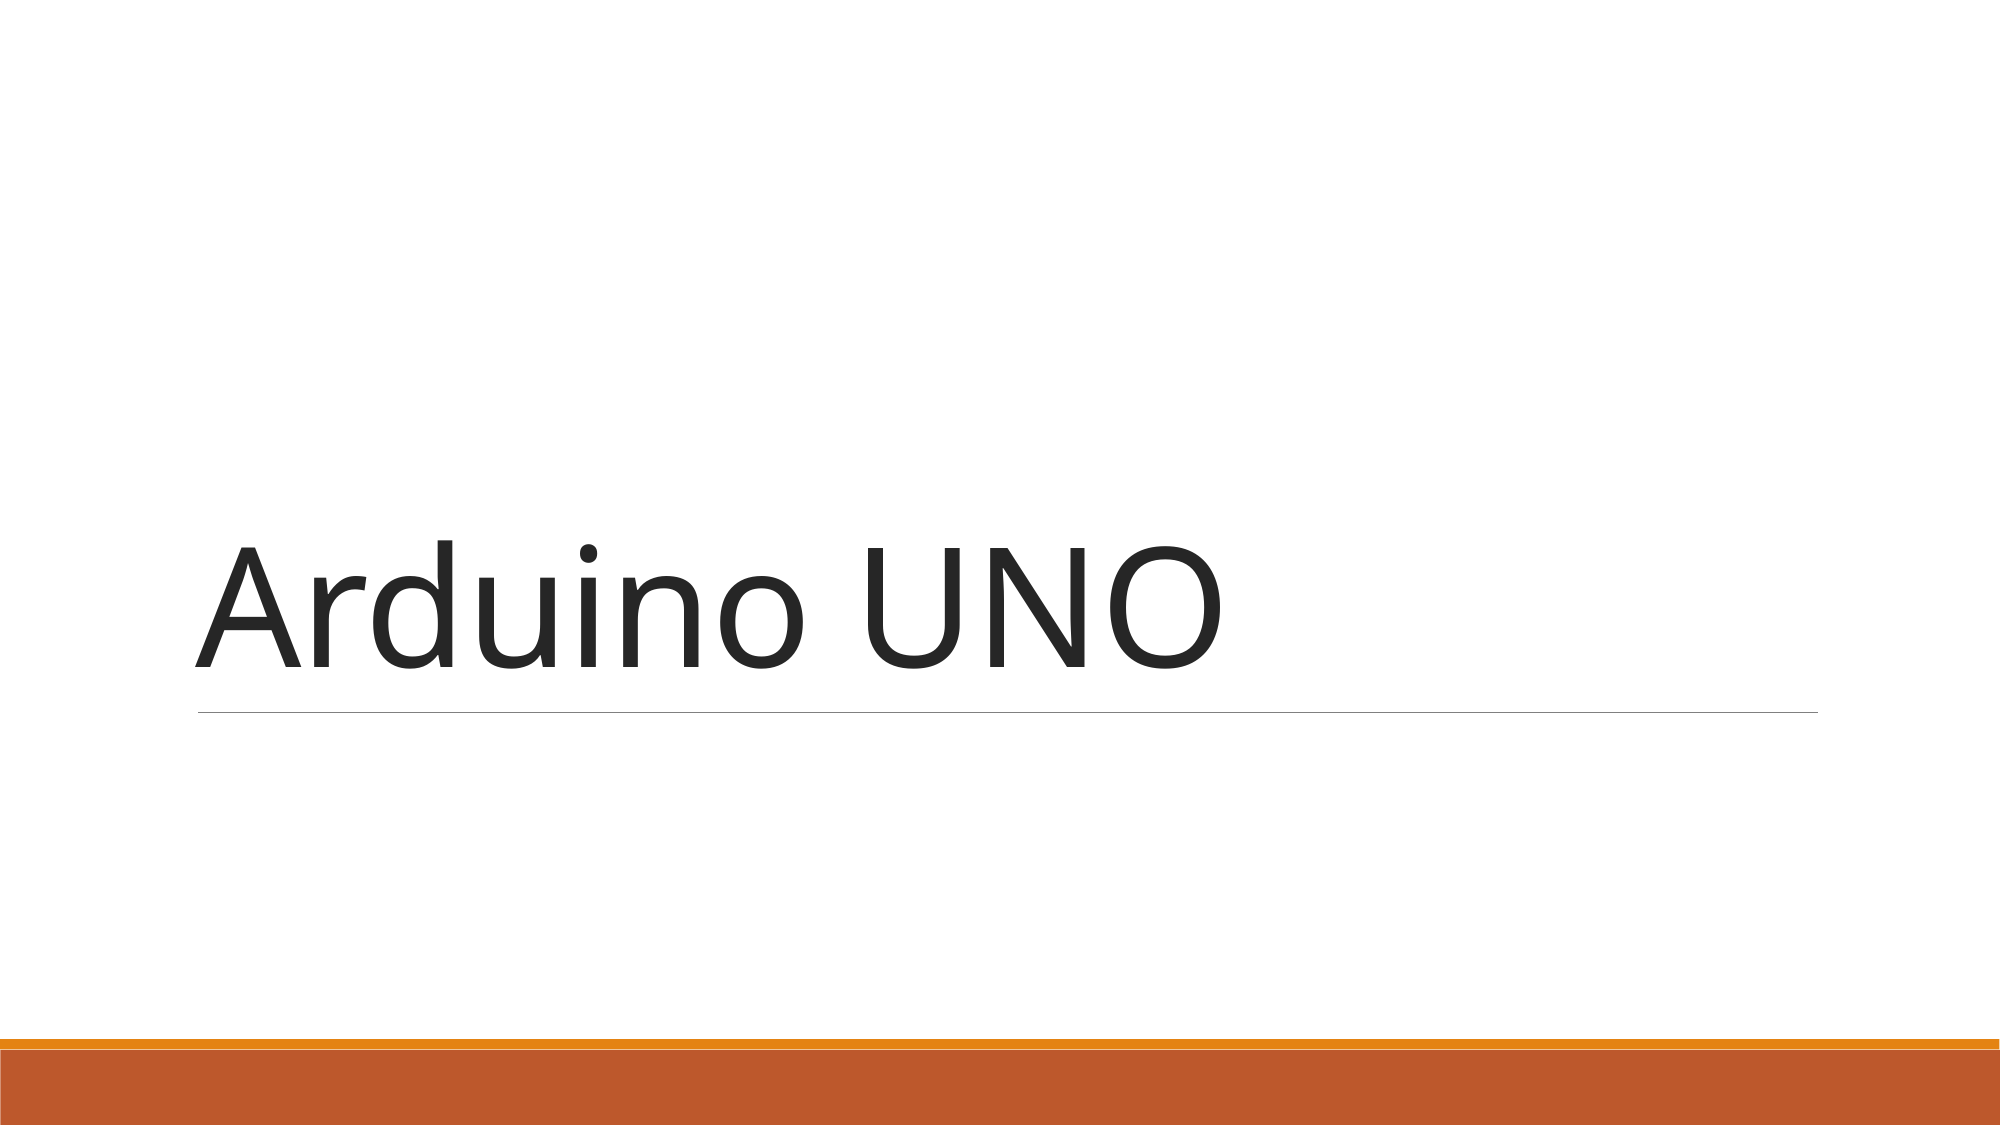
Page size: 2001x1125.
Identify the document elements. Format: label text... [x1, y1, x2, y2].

title Arduino UNO [180, 124, 1830, 710]
